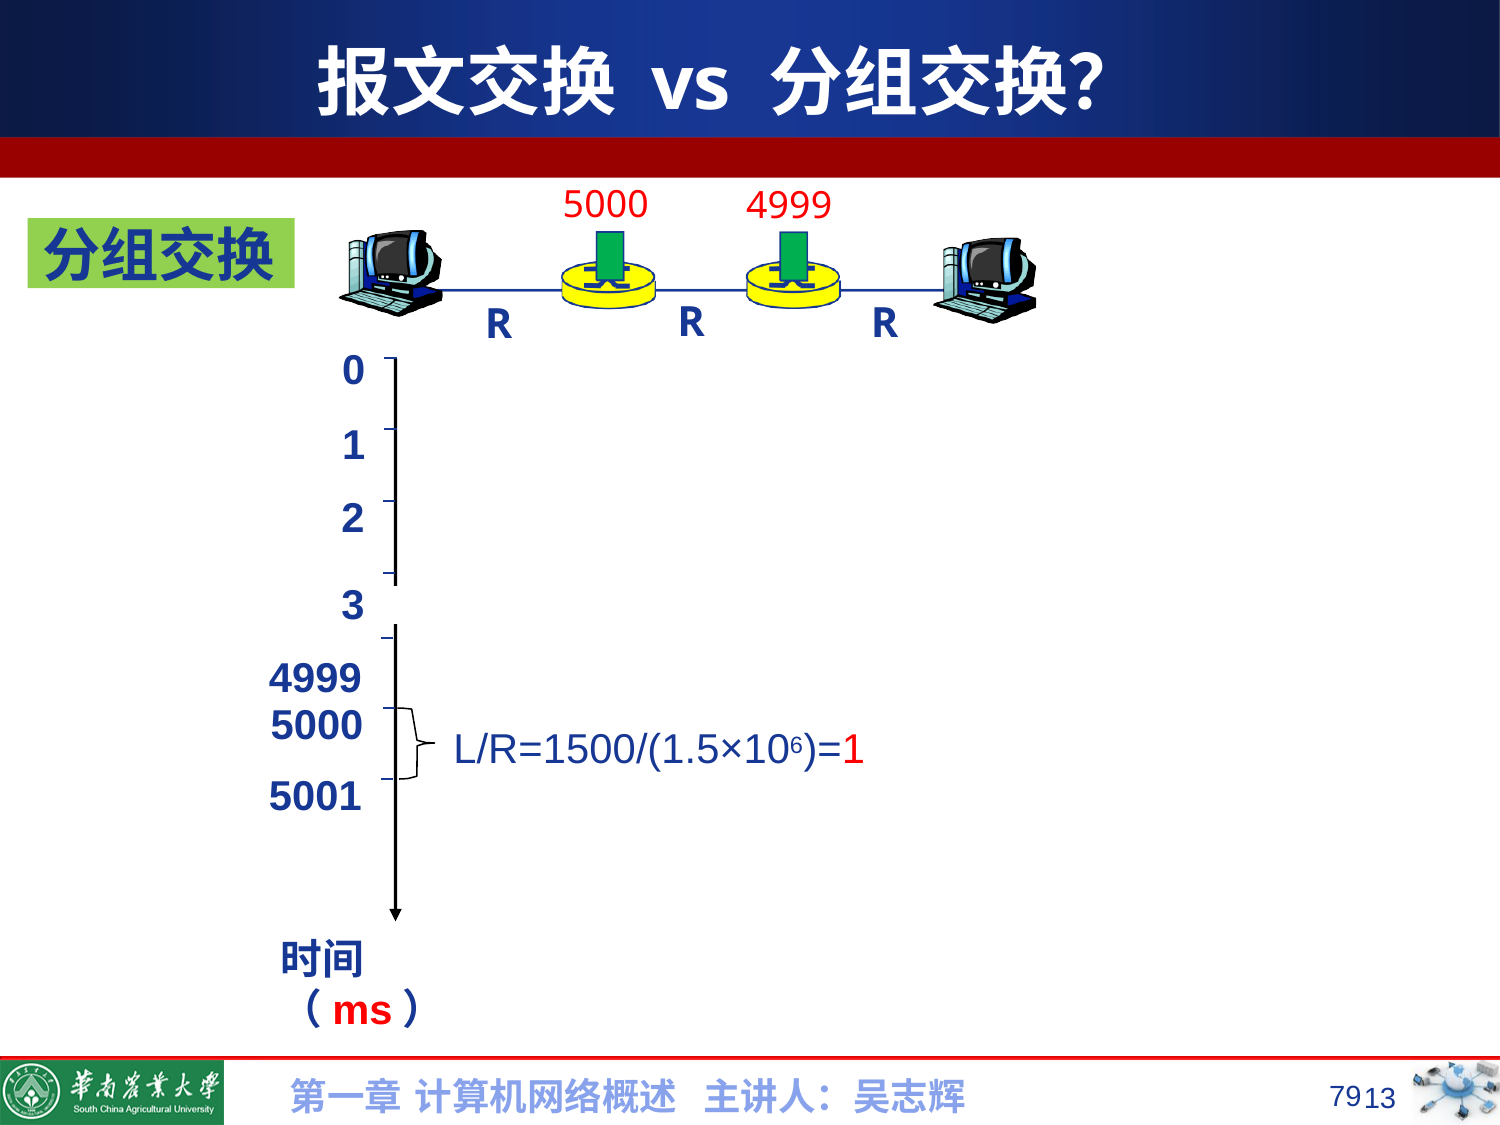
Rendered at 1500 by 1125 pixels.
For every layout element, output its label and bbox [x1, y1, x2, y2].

picture [0, 0, 1500, 137]
footer [287, 1072, 1137, 1125]
slide_number [1325, 1077, 1401, 1125]
text_box [451, 722, 886, 773]
picture [0, 1056, 1500, 1125]
text_box [560, 180, 657, 226]
title [149, 34, 1351, 223]
text_box [266, 343, 435, 922]
text_box [278, 932, 511, 1033]
text_box [27, 218, 295, 289]
text_box [338, 230, 1037, 347]
text_box [743, 180, 841, 226]
